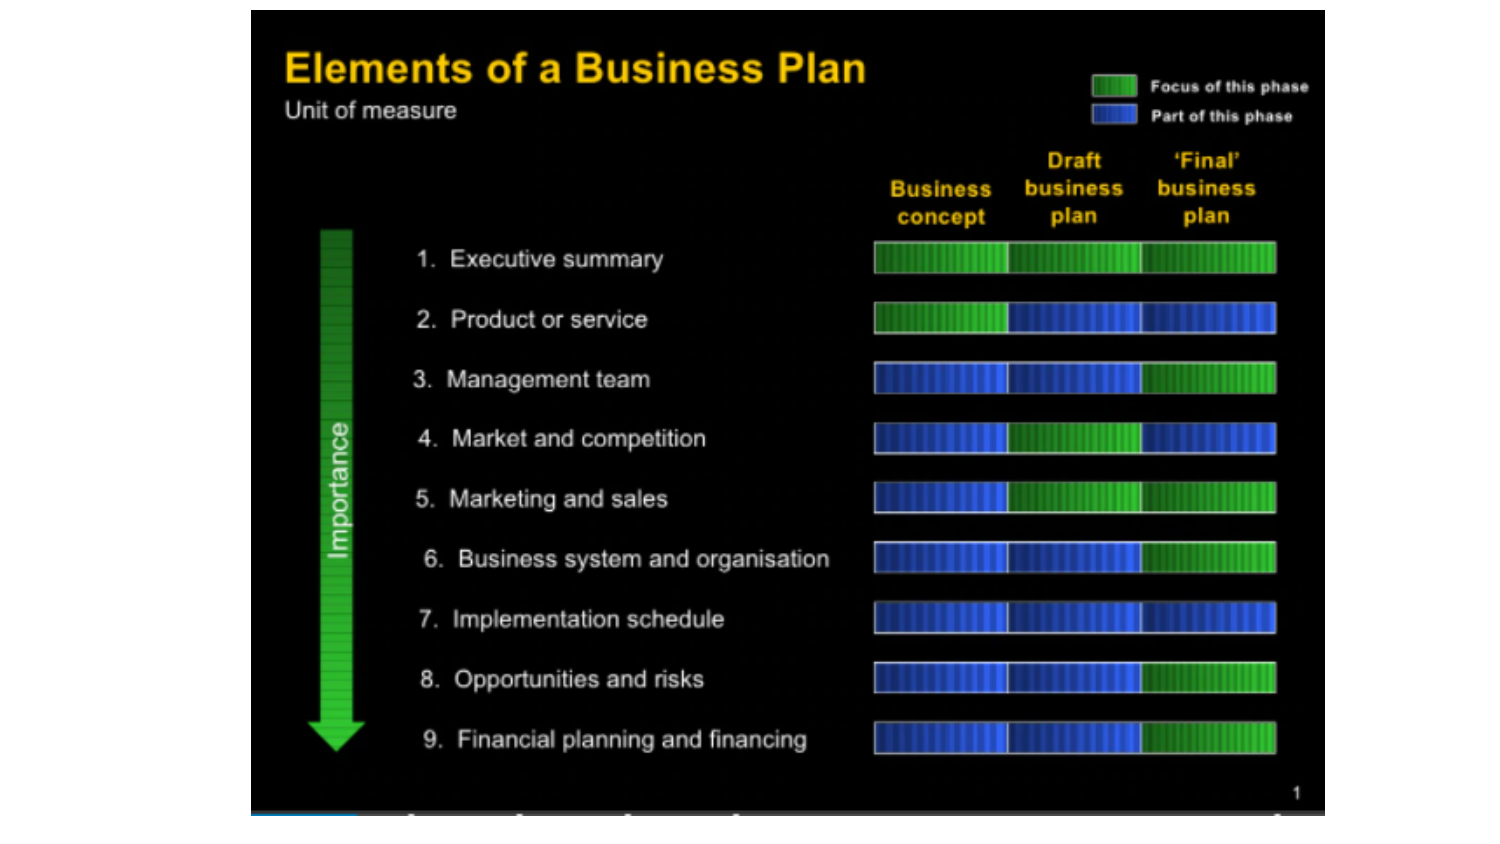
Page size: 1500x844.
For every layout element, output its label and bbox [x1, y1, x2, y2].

picture [250, 10, 1325, 816]
